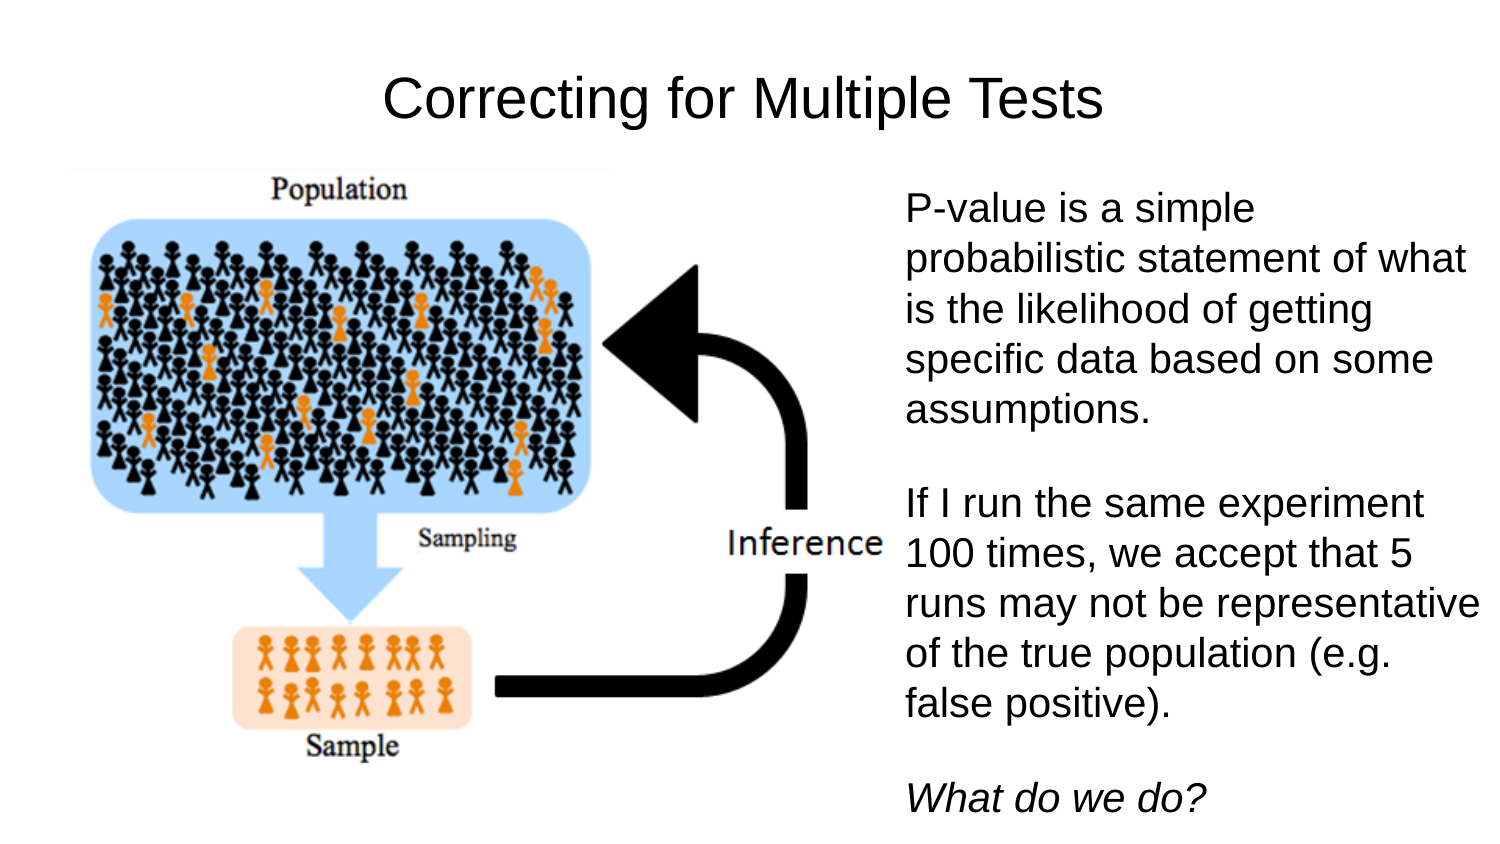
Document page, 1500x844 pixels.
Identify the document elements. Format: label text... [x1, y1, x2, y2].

title Correcting for Multiple Tests [45, 45, 1443, 116]
text_box P-value is a simple probabilistic statement of what is the likelihood of getting specific data based on some assumptions. If I run the same experiment 100 times, we accept that 5 runs may not be representative of the true population (e.g. false positive). What do we do? [890, 173, 1500, 844]
picture [44, 161, 925, 773]
